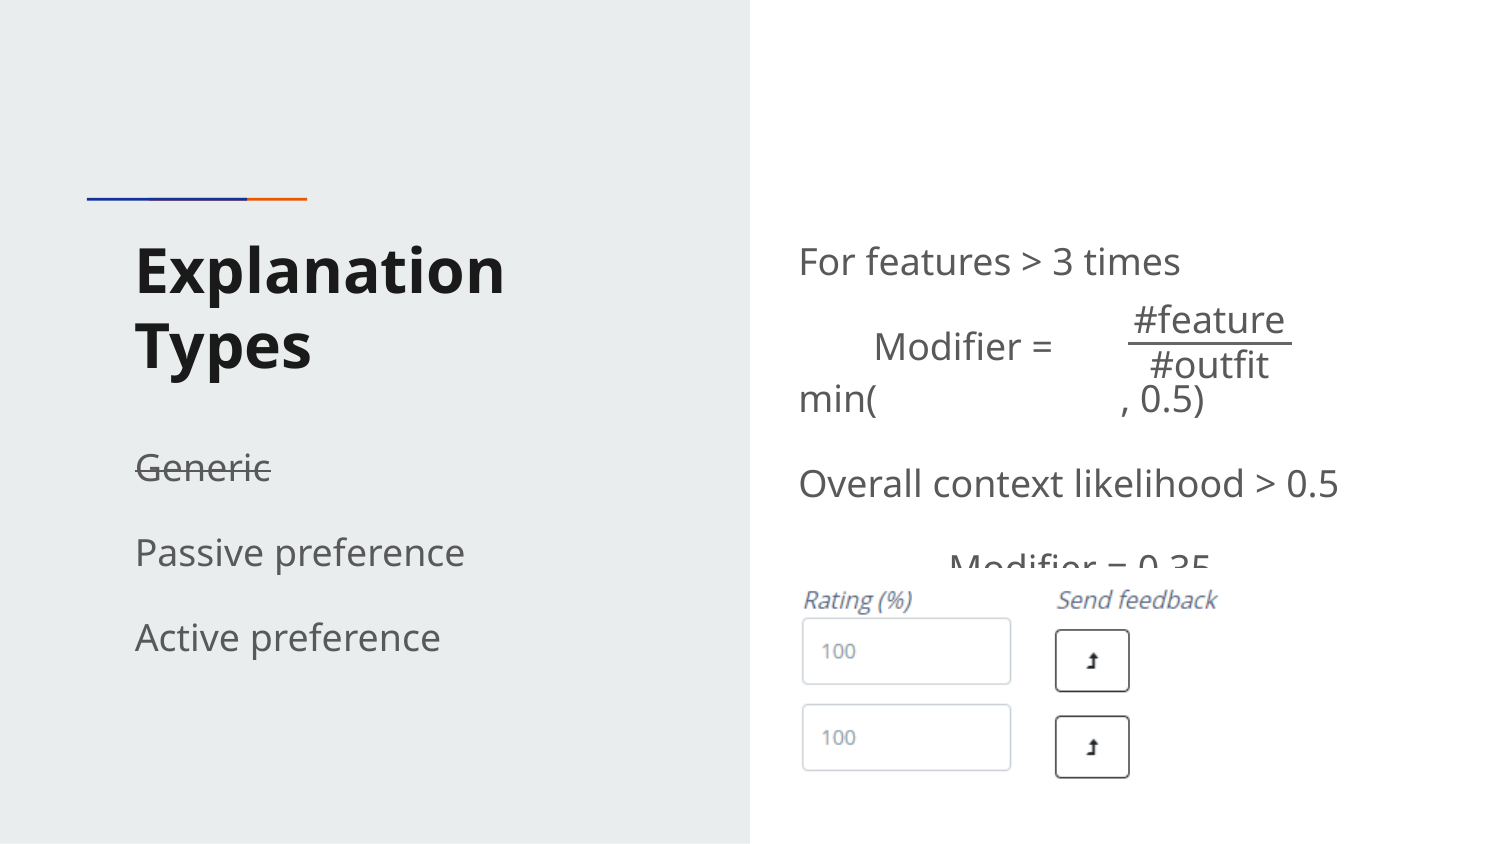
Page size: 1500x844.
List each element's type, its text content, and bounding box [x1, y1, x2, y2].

picture [749, 568, 1304, 786]
list #feature #outfit [1114, 281, 1305, 396]
subtitle Generic Passive preference Active preference [119, 421, 662, 723]
title Explanation Types [119, 216, 662, 421]
list For features > 3 times Modifier = min( , 0.5) Overall context likelihood > 0.5 Modifier = 0.35 [783, 216, 1411, 569]
